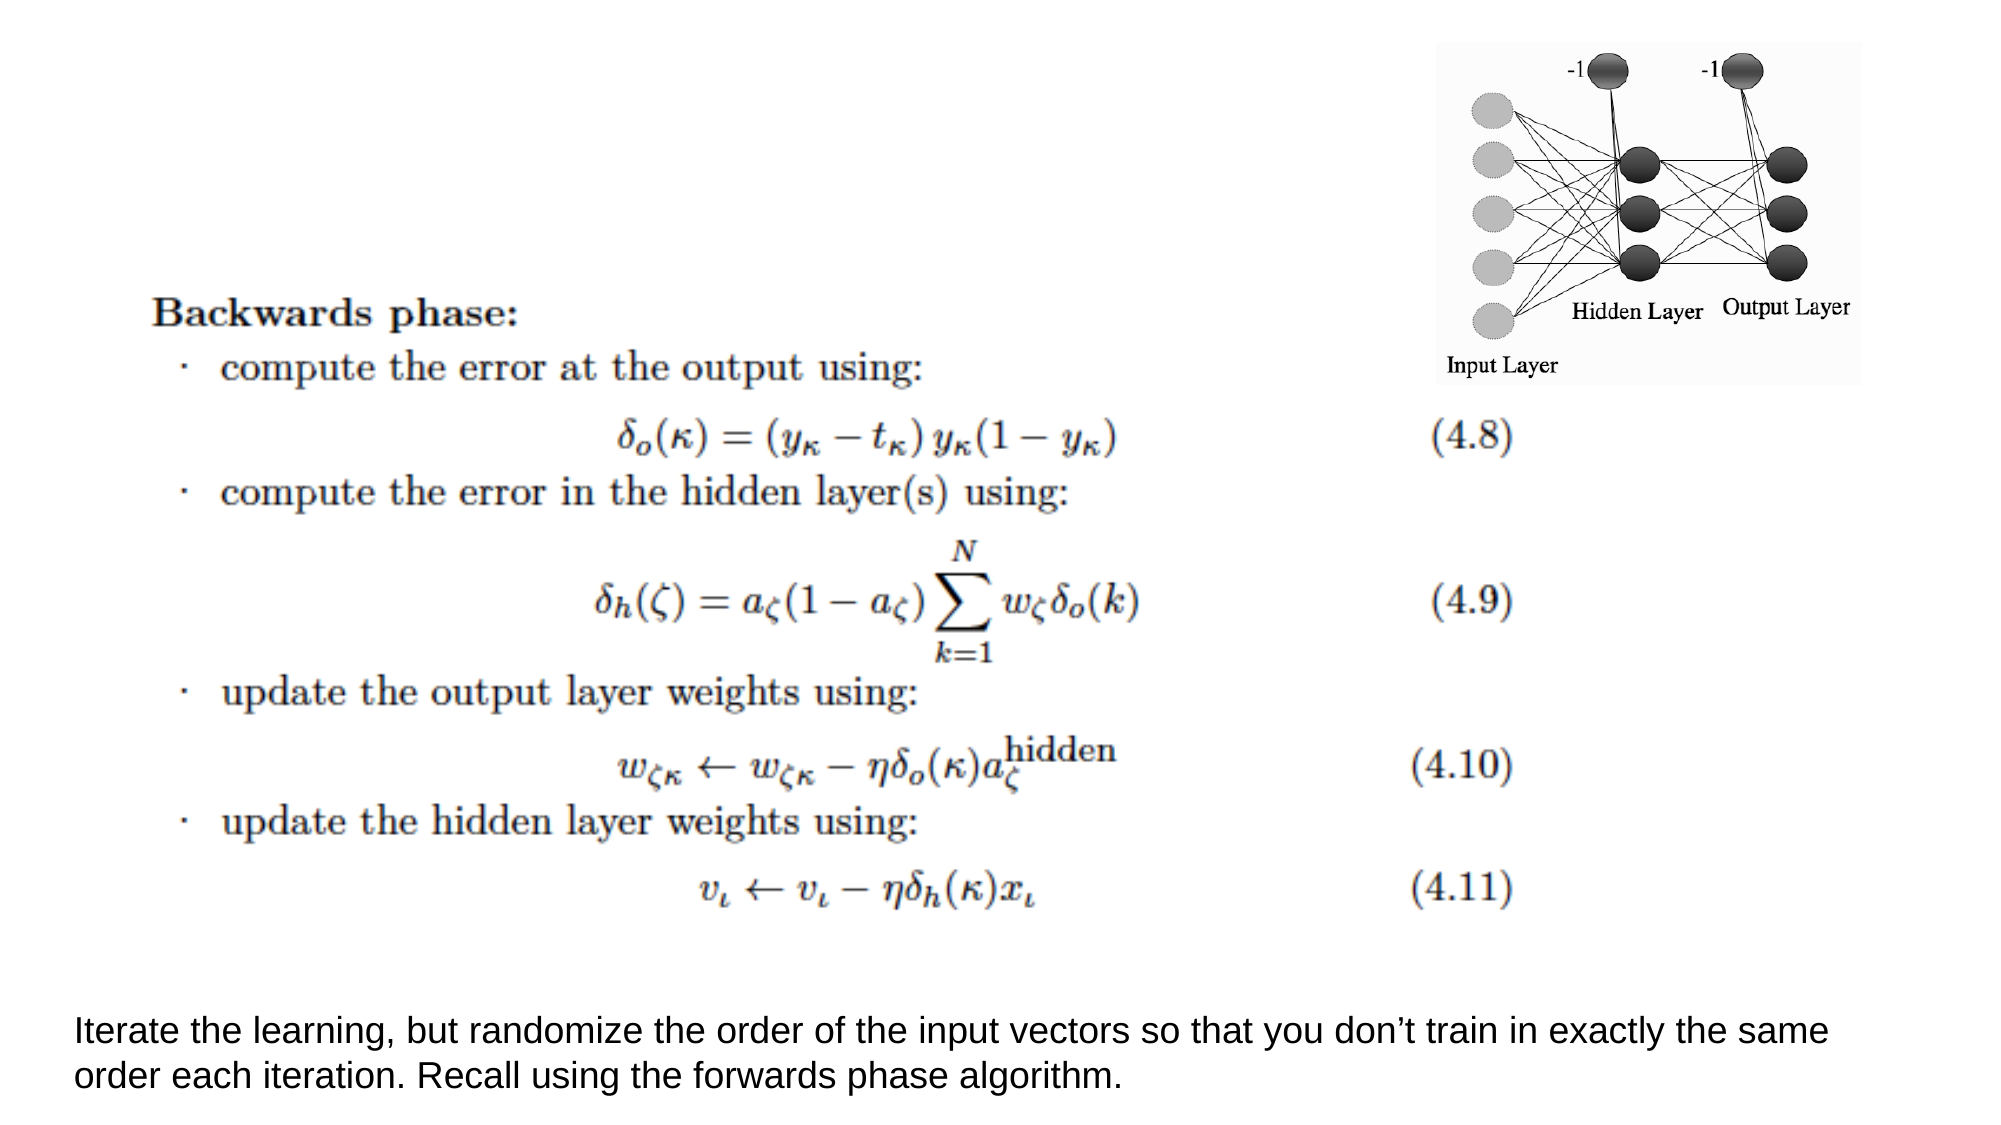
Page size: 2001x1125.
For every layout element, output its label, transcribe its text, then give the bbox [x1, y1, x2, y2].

picture [143, 29, 1880, 915]
text_box Iterate the learning, but randomize the order of the input vectors so that you don’t train in exactly the same order each iteration. Recall using the forwards phase algorithm. [58, 998, 1897, 1104]
